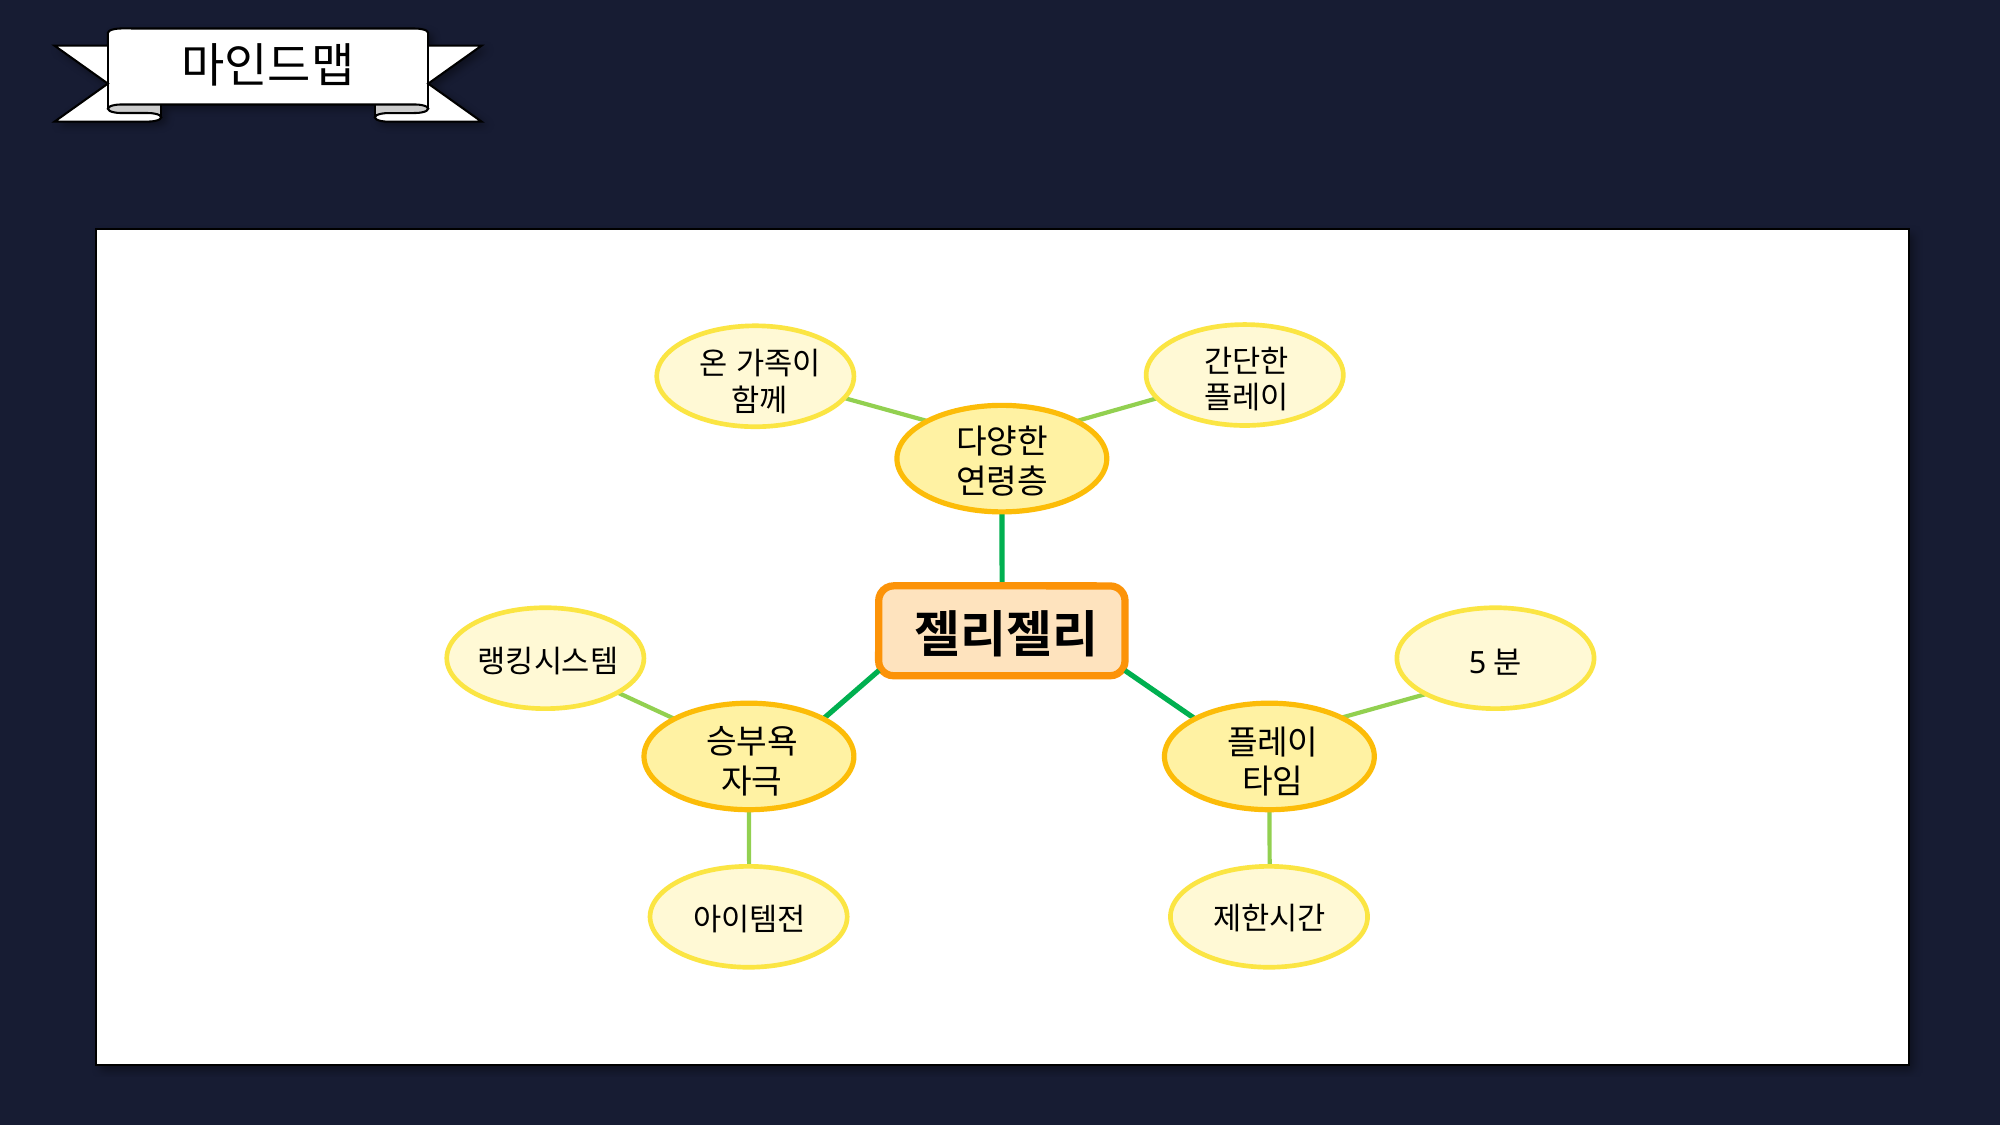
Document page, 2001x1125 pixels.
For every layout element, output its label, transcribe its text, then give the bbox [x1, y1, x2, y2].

text_box [877, 584, 1127, 677]
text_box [1124, 670, 1196, 720]
text_box 젤리젤리 [894, 592, 1119, 673]
text_box 마인드맵 [152, 25, 384, 102]
text_box [1163, 712, 1207, 801]
text_box [697, 702, 801, 709]
text_box 온 가족이 함께 [679, 334, 841, 428]
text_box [822, 670, 879, 720]
text_box [51, 27, 485, 123]
text_box [818, 715, 855, 798]
text_box [638, 639, 645, 678]
text_box [95, 228, 1910, 1066]
text_box [655, 343, 679, 410]
text_box 랭킹시스템 [457, 632, 638, 689]
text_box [1075, 397, 1161, 422]
text_box [465, 689, 595, 710]
text_box [841, 349, 855, 397]
text_box [1192, 323, 1297, 331]
text_box [698, 324, 813, 334]
text_box [1169, 865, 1369, 969]
text_box [459, 606, 632, 632]
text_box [595, 682, 676, 720]
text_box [896, 405, 1107, 512]
text_box [1339, 715, 1376, 798]
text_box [1340, 693, 1427, 718]
text_box [1214, 702, 1325, 710]
text_box [445, 634, 457, 682]
text_box [1145, 334, 1184, 416]
text_box 아이템전 [673, 889, 826, 947]
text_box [1396, 607, 1595, 709]
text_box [841, 397, 929, 422]
text_box [648, 865, 849, 969]
text_box 제한시간 [1193, 889, 1346, 946]
text_box 승부욕 자극 [686, 709, 818, 810]
text_box [642, 712, 686, 801]
text_box [1309, 335, 1345, 415]
text_box 간단한 플레이 [1184, 331, 1309, 425]
text_box 플레이 타임 [1207, 710, 1339, 811]
